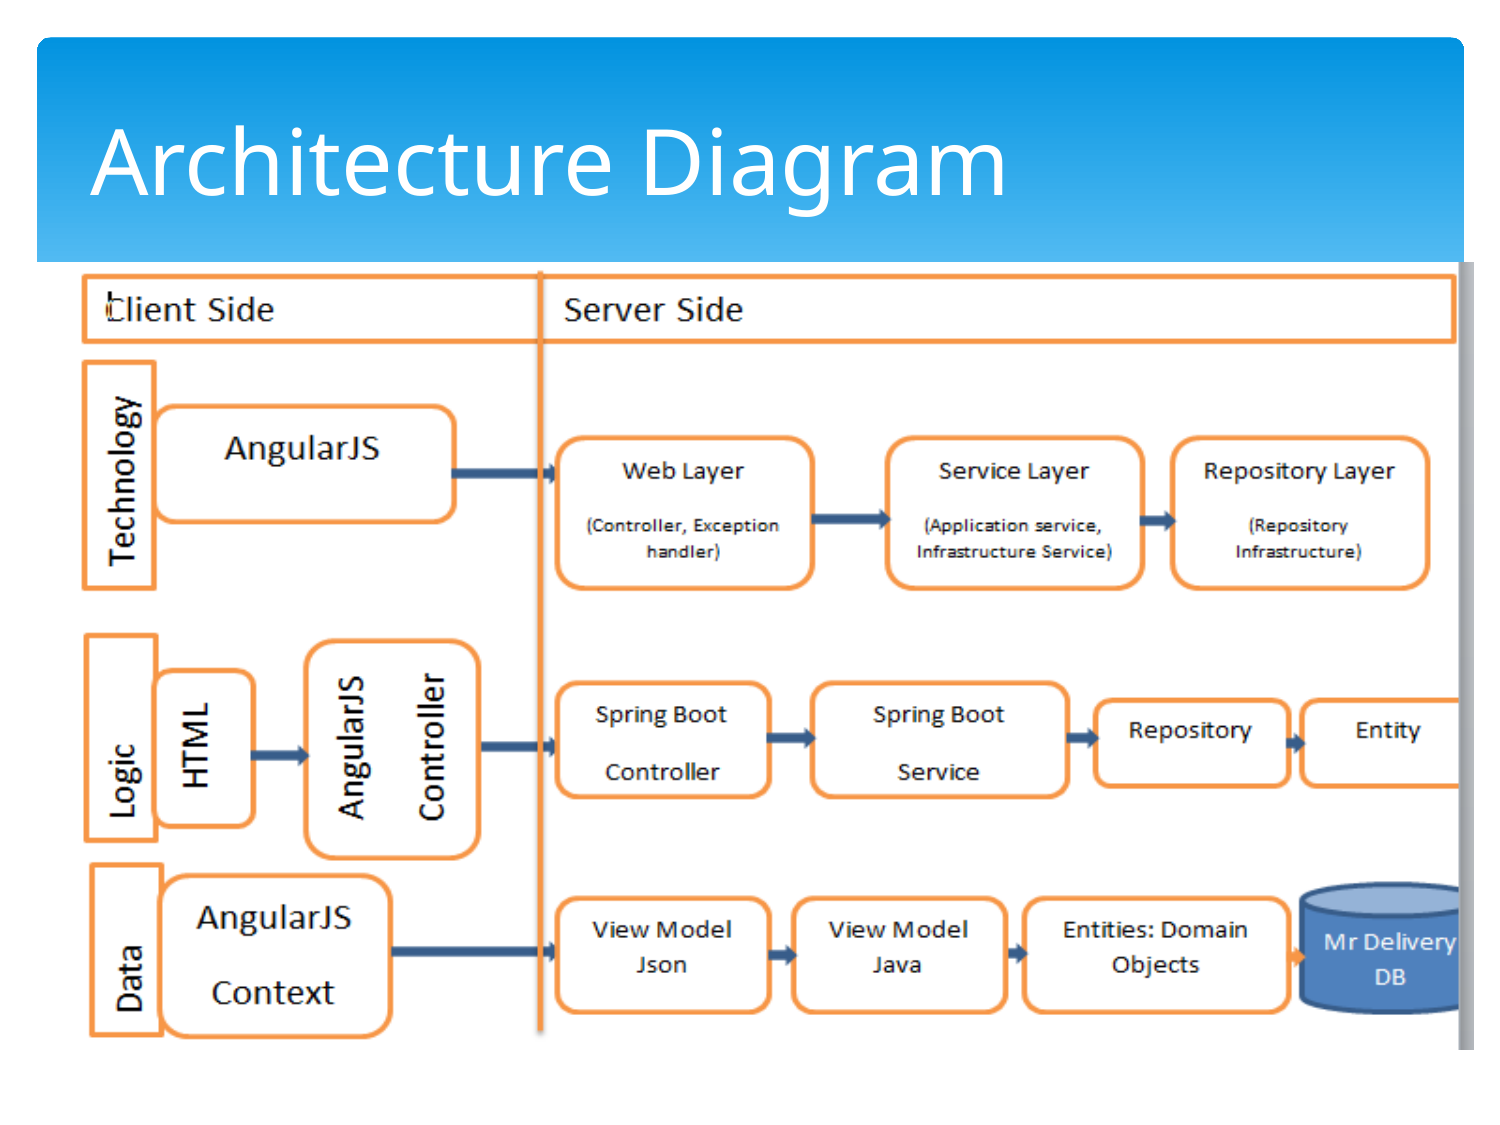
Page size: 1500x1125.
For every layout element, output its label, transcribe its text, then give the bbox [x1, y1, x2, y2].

title Architecture Diagram [75, 55, 1425, 260]
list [24, 262, 1475, 1051]
